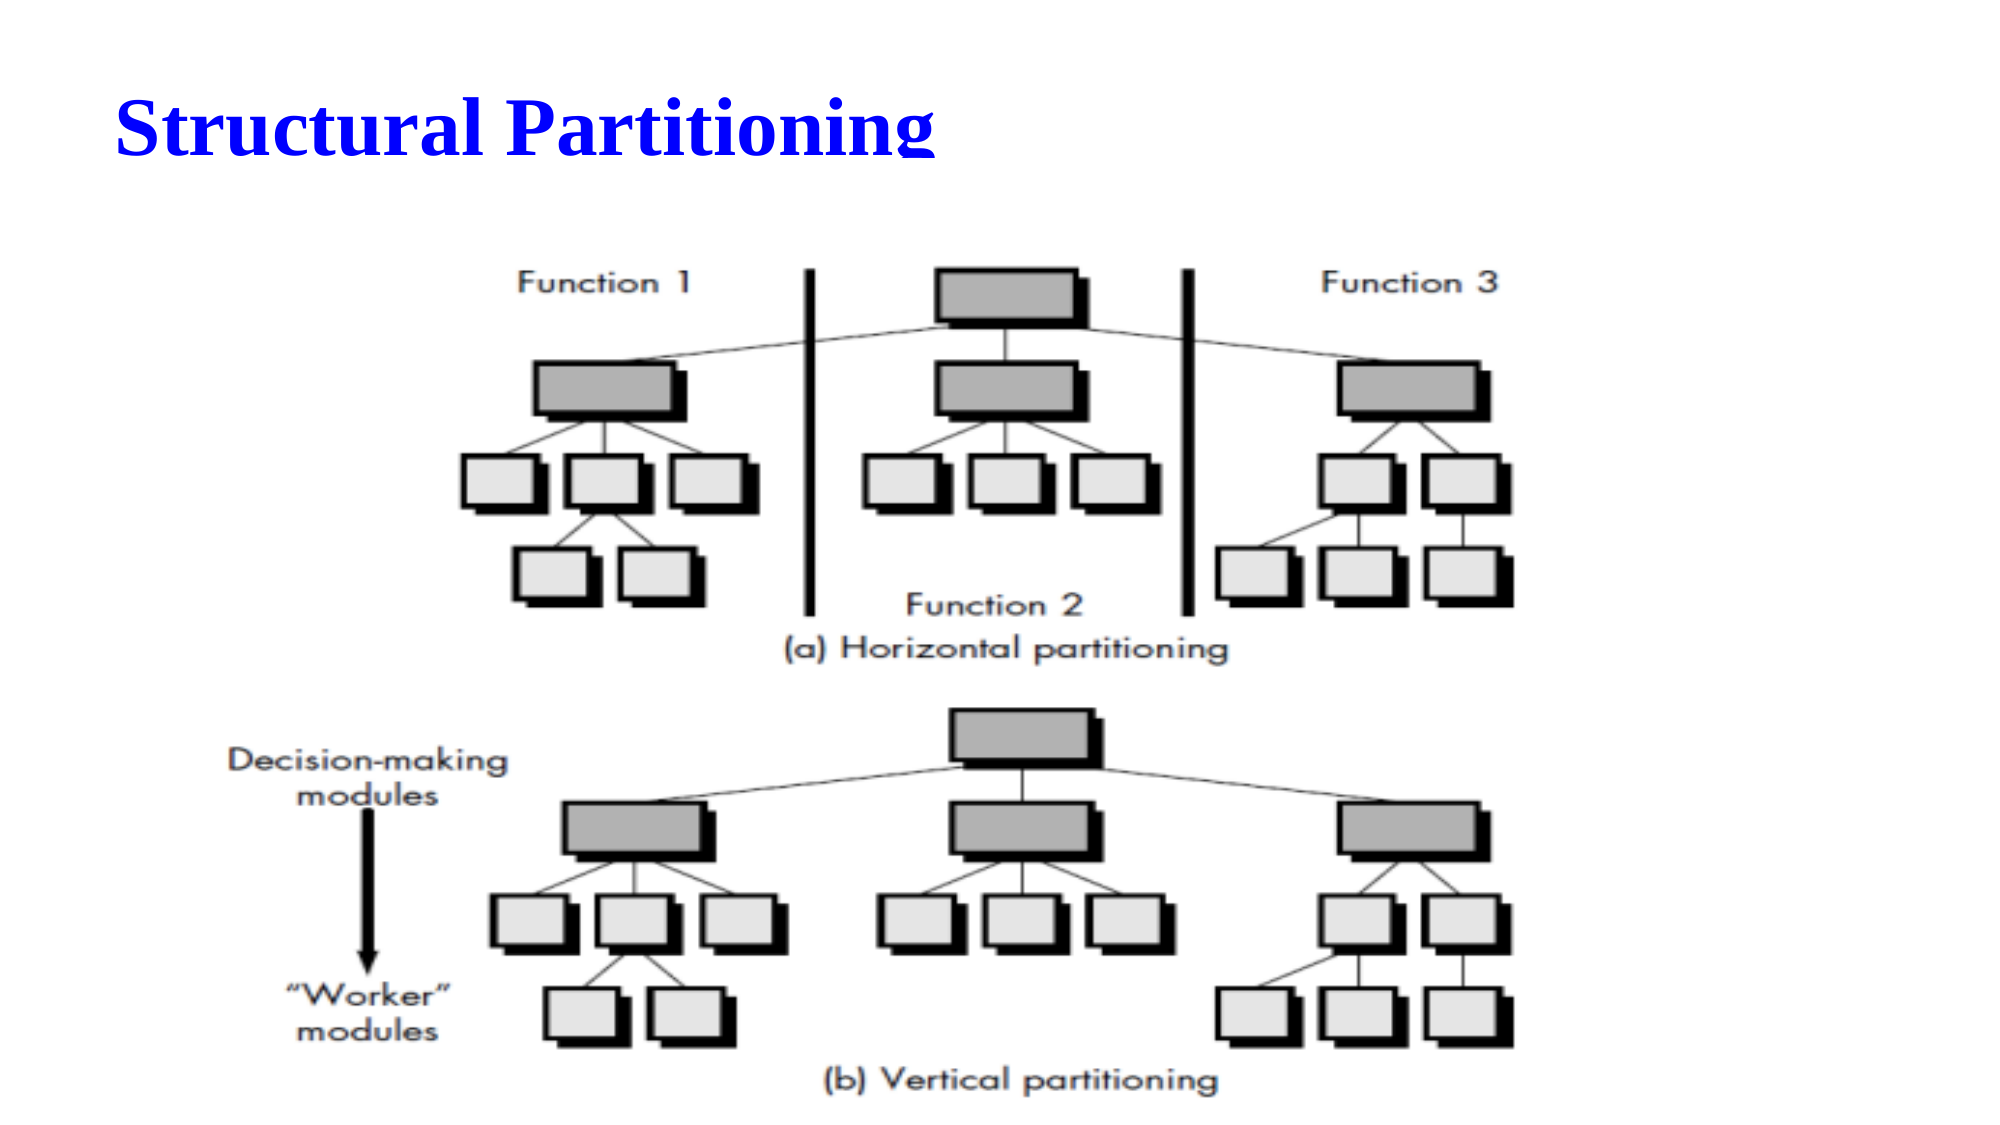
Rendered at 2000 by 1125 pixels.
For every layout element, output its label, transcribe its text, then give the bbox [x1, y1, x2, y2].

title Structural Partitioning [99, 45, 1900, 200]
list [149, 157, 1884, 1125]
